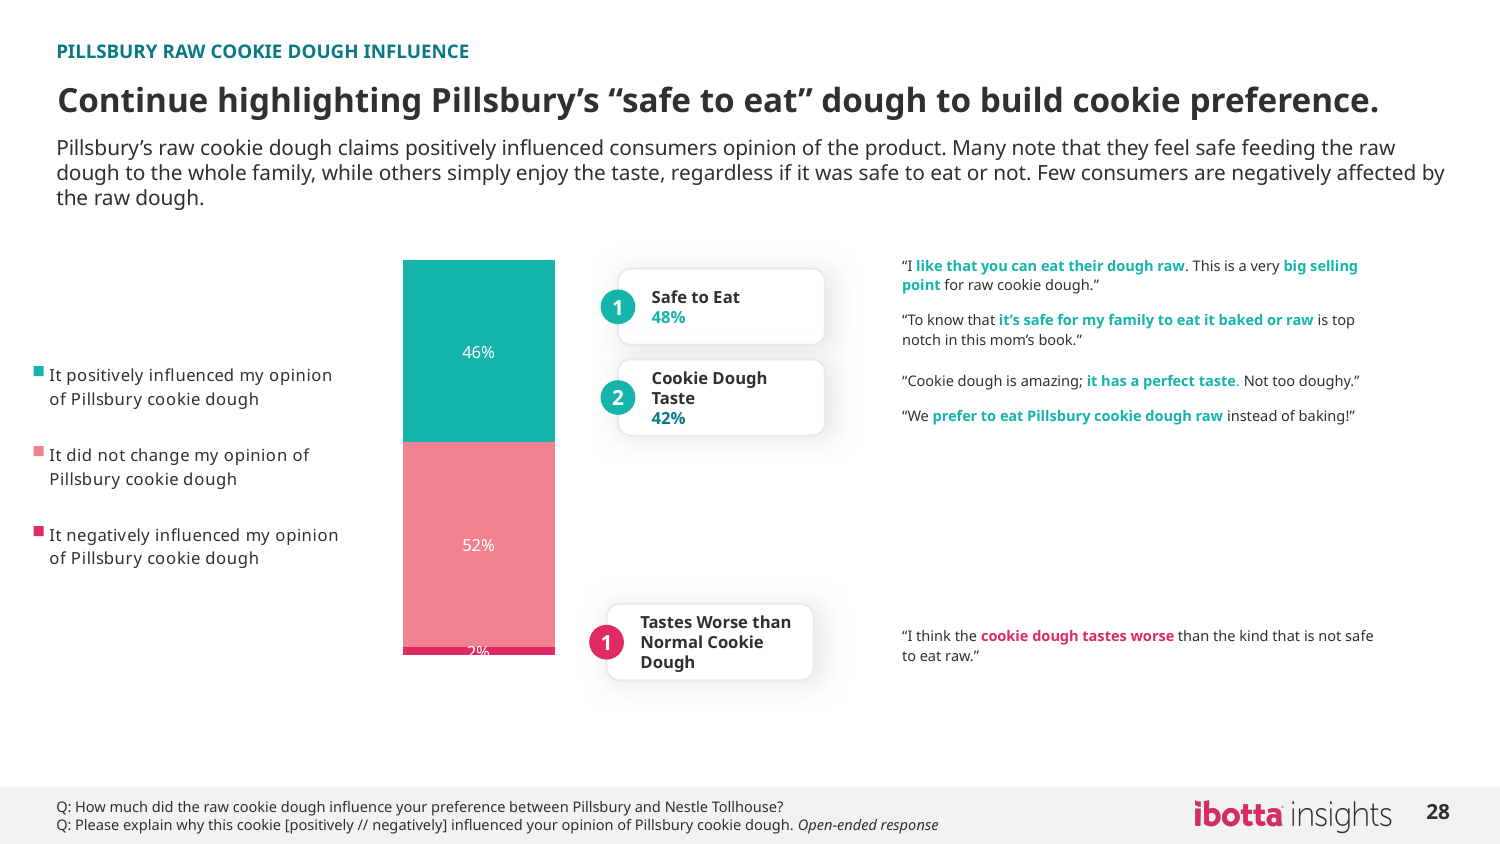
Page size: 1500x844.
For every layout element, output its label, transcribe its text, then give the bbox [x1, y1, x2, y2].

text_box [589, 603, 814, 681]
chart [30, 254, 919, 663]
table_header “Cookie dough is amazing; it has a perfect taste. Not too doughy.” [919, 363, 1374, 398]
list Q: How much did the raw cookie dough influence your preference between Pillsbury and Nestle Tollhouse? Q: Please explain why this cookie [positively // negatively] influenced your opinion of Pillsbury cookie dough. Open-ended response [56, 787, 987, 844]
table_cell “To know that it’s safe for my family to eat it baked or raw is top notch in this mom’s book.” [919, 302, 1374, 357]
picture [1195, 796, 1393, 834]
list PILLSBURY RAW COOKIE DOUGH INFLUENCE [56, 41, 1450, 67]
title Continue highlighting Pillsbury’s “safe to eat” dough to build cookie preference. [57, 67, 1447, 120]
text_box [600, 268, 825, 345]
table_cell “We prefer to eat Pillsbury cookie dough raw instead of baking!” [919, 398, 1374, 433]
table_header “I think the cookie dough tastes worse than the kind that is not safe to eat raw.” [887, 619, 1374, 673]
list Pillsbury’s raw cookie dough claims positively influenced consumers opinion of the product. Many note that they feel safe feeding the raw dough to the whole family, while others simply enjoy the taste, regardless if it was safe to eat or not. Few consumers are negatively affected by the raw dough. [56, 134, 1459, 208]
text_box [600, 359, 825, 436]
table_header “I like that you can eat their dough raw. This is a very big selling point for raw cookie dough.” [887, 248, 1374, 302]
slide_number 28 [1402, 787, 1450, 838]
